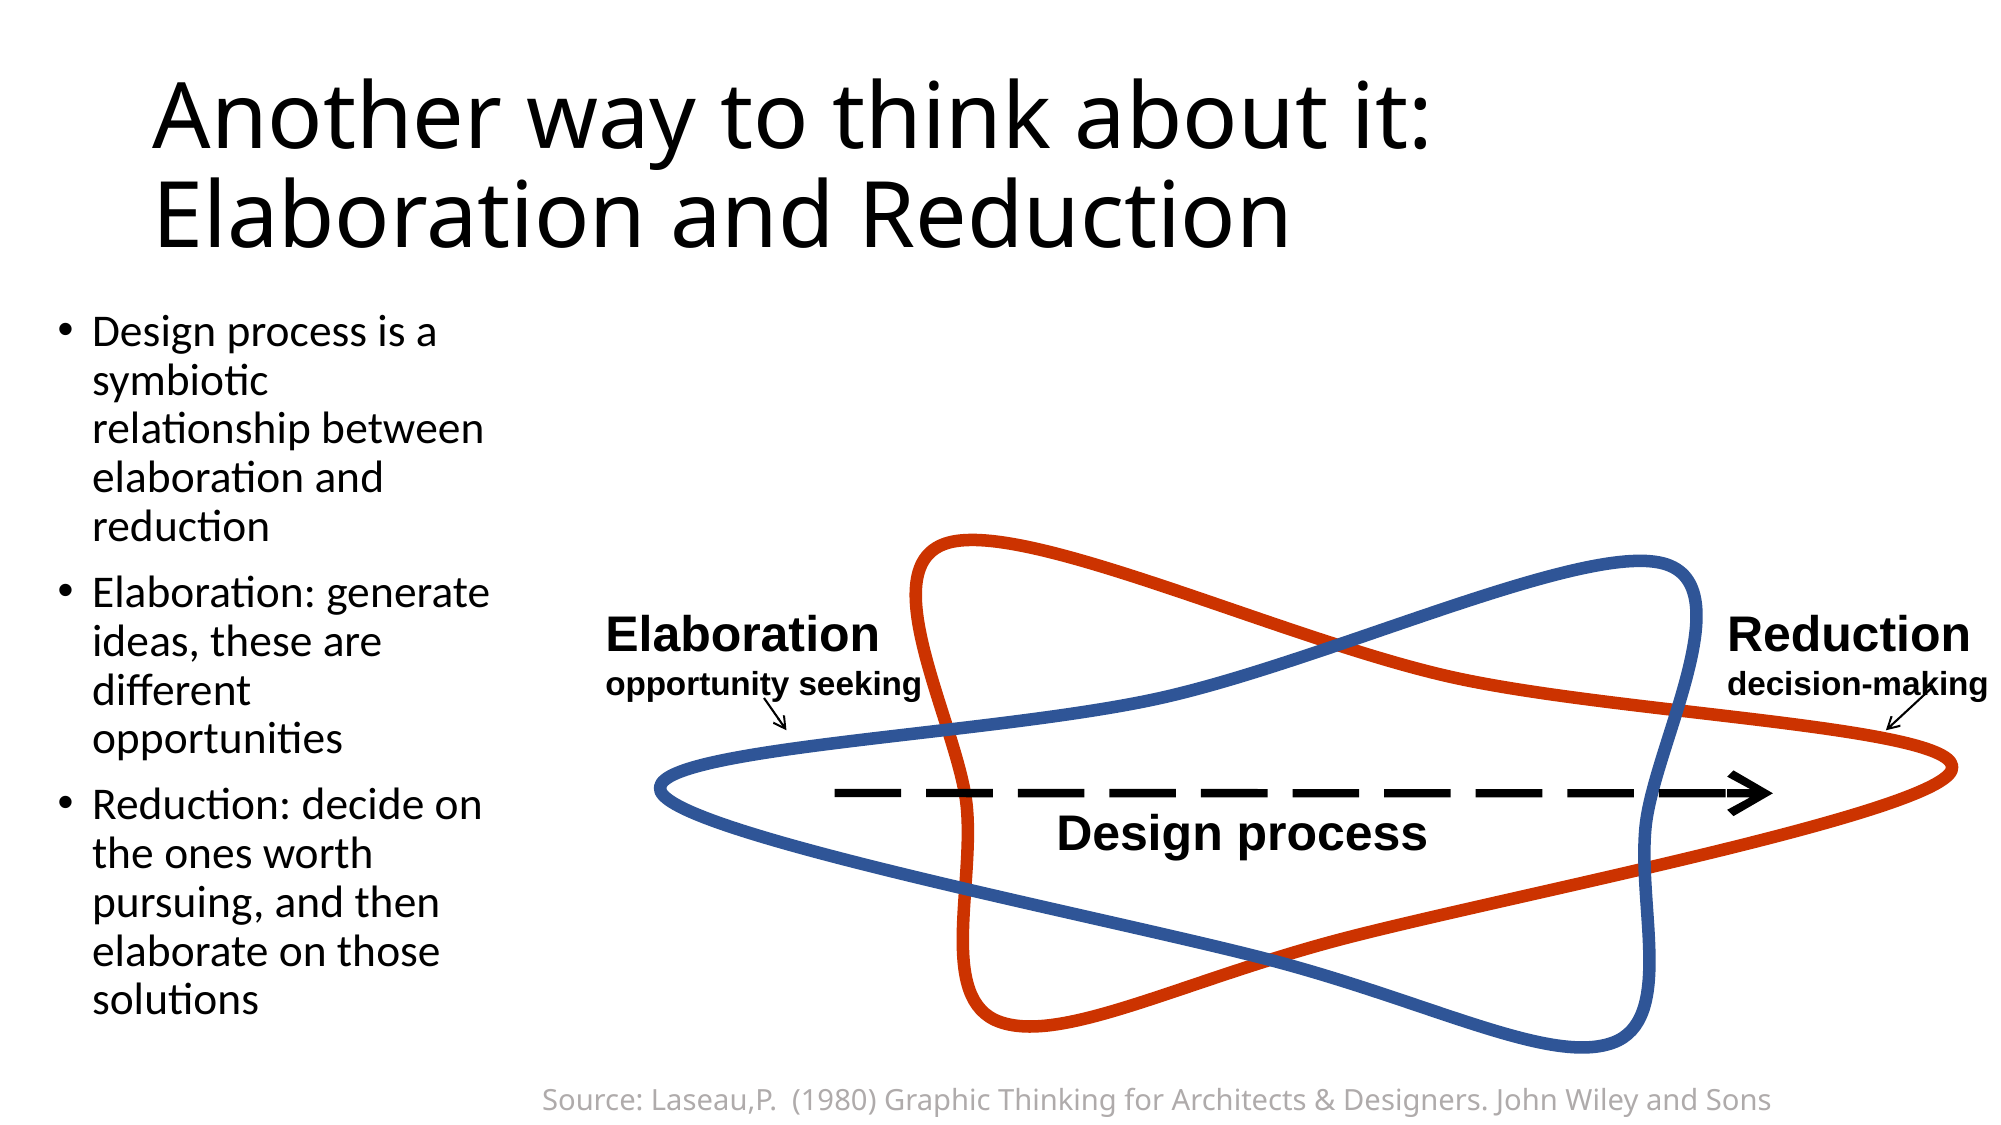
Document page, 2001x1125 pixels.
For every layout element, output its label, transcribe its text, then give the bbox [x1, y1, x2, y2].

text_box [594, 521, 2000, 1066]
text_box Source: Laseau,P. (1980) Graphic Thinking for Architects & Designers. John Wiley and Sons [527, 1073, 1934, 1124]
list Design process is a symbiotic relationship between elaboration and reduction Elaboration: generate ideas, these are different opportunities Reduction: decide on the ones worth pursuing, and then elaborate on those solutions [42, 299, 508, 1045]
title Another way to think about it: Elaboration and Reduction [137, 59, 1863, 278]
